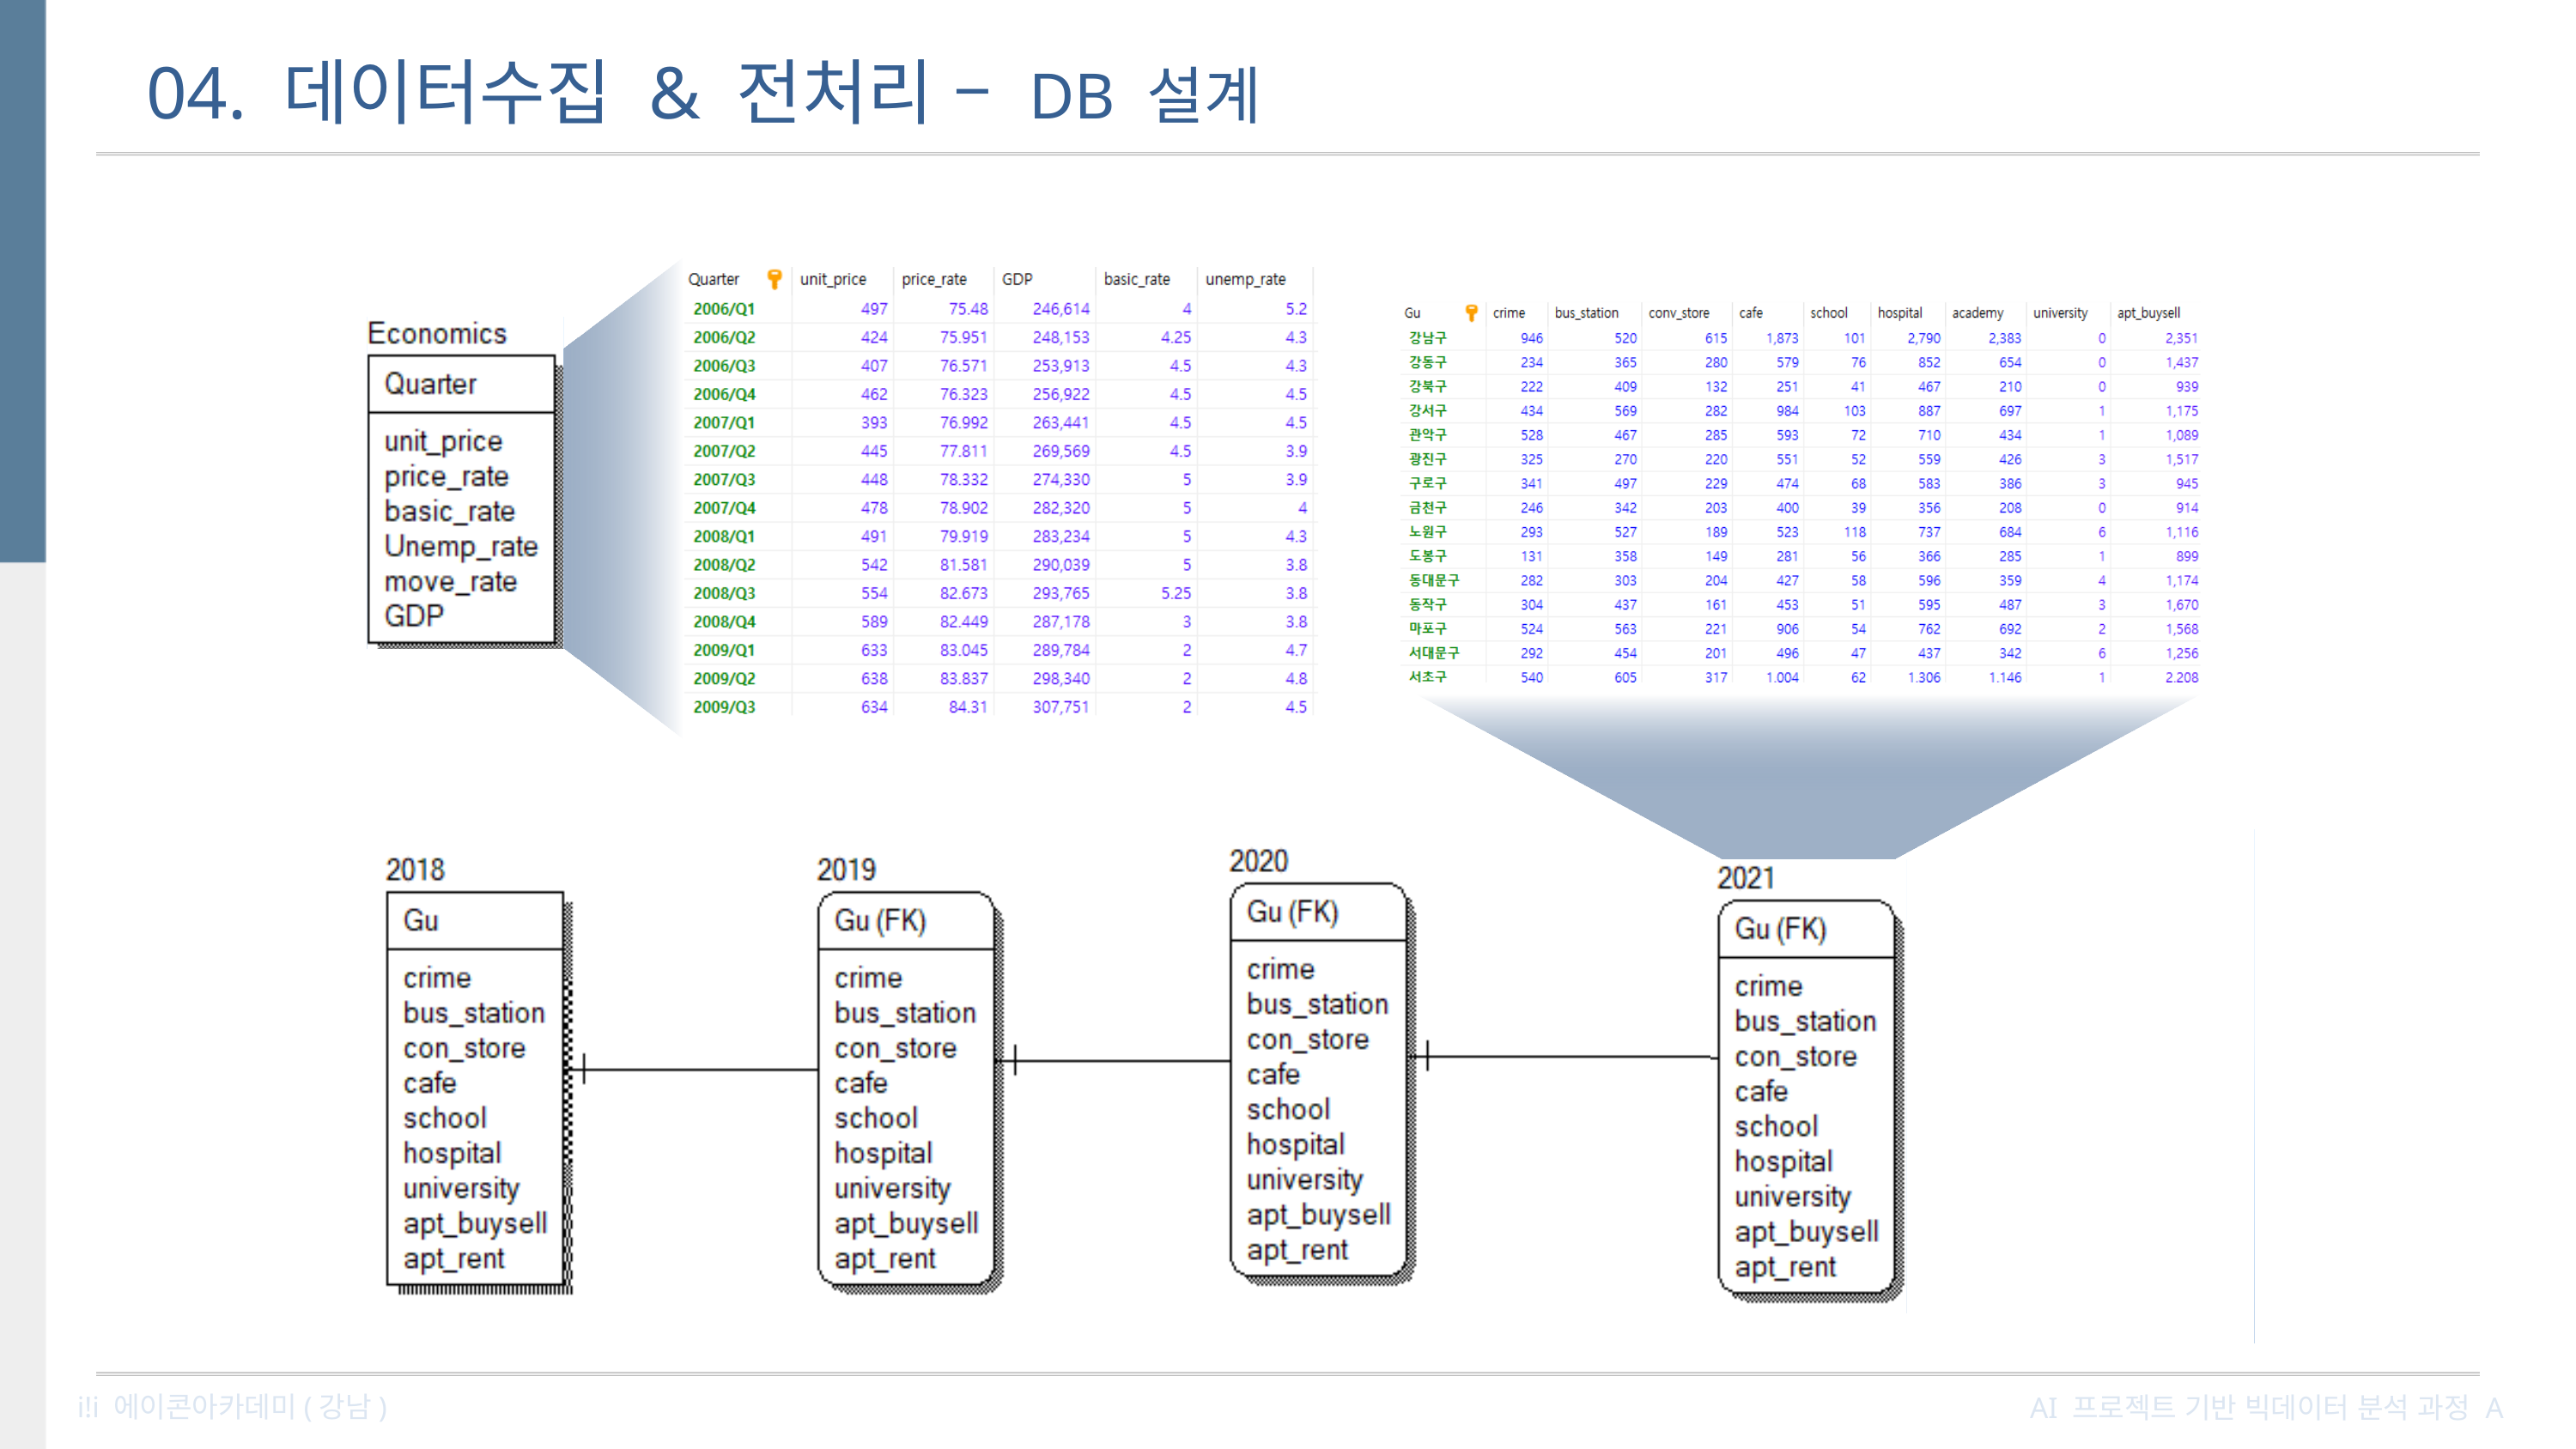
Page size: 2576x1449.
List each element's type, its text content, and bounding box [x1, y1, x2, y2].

picture [1400, 301, 2201, 682]
picture [0, 0, 46, 1449]
picture [96, 149, 2480, 160]
picture [683, 266, 1319, 724]
text_box 04. 데이터수집 & 전처리 – DB 설계 [133, 41, 2002, 140]
text_box [1413, 692, 2202, 828]
picture [367, 316, 564, 649]
text_box [566, 254, 686, 742]
picture [321, 829, 2255, 1343]
picture [96, 1368, 2480, 1380]
